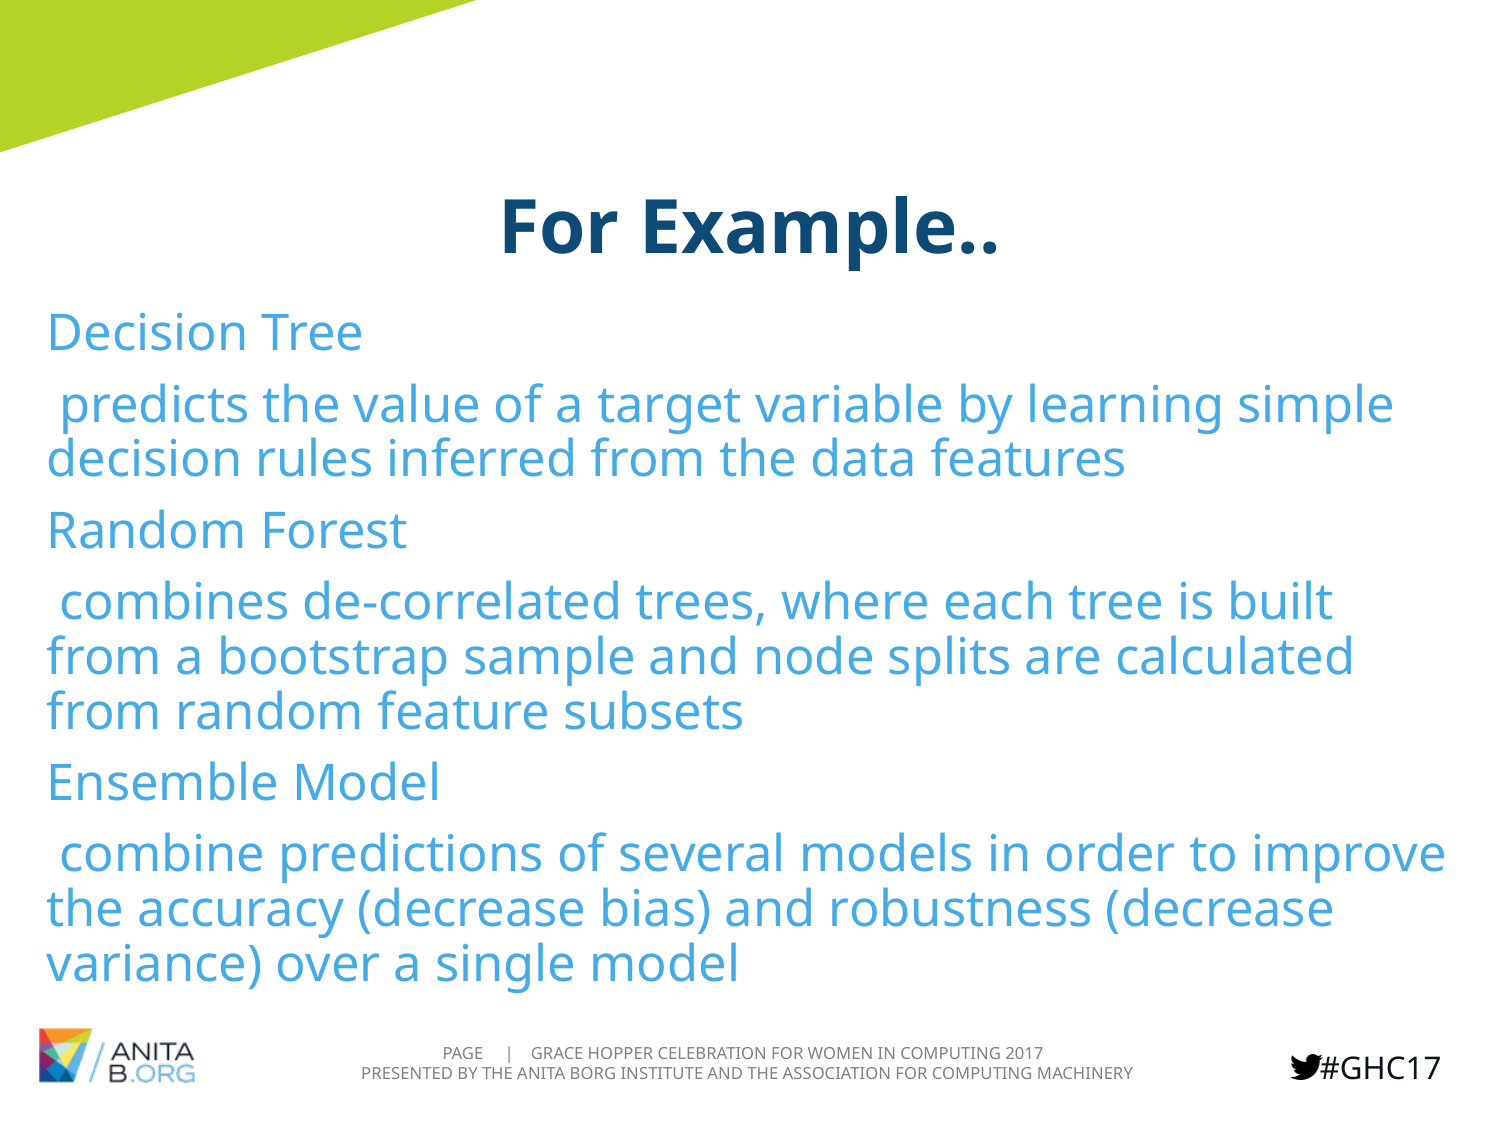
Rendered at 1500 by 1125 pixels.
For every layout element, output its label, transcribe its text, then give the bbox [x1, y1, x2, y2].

picture [39, 1028, 195, 1083]
list Decision Tree predicts the value of a target variable by learning simple decision rules inferred from the data features Random Forest combines de-correlated trees, where each tree is built from a bootstrap sample and node splits are calculated from random feature subsets Ensemble Model combine predictions of several models in order to improve the accuracy (decrease bias) and robustness (decrease variance) over a single model [39, 299, 1461, 991]
title For Example.. [39, 59, 1461, 278]
picture [1290, 1051, 1323, 1083]
